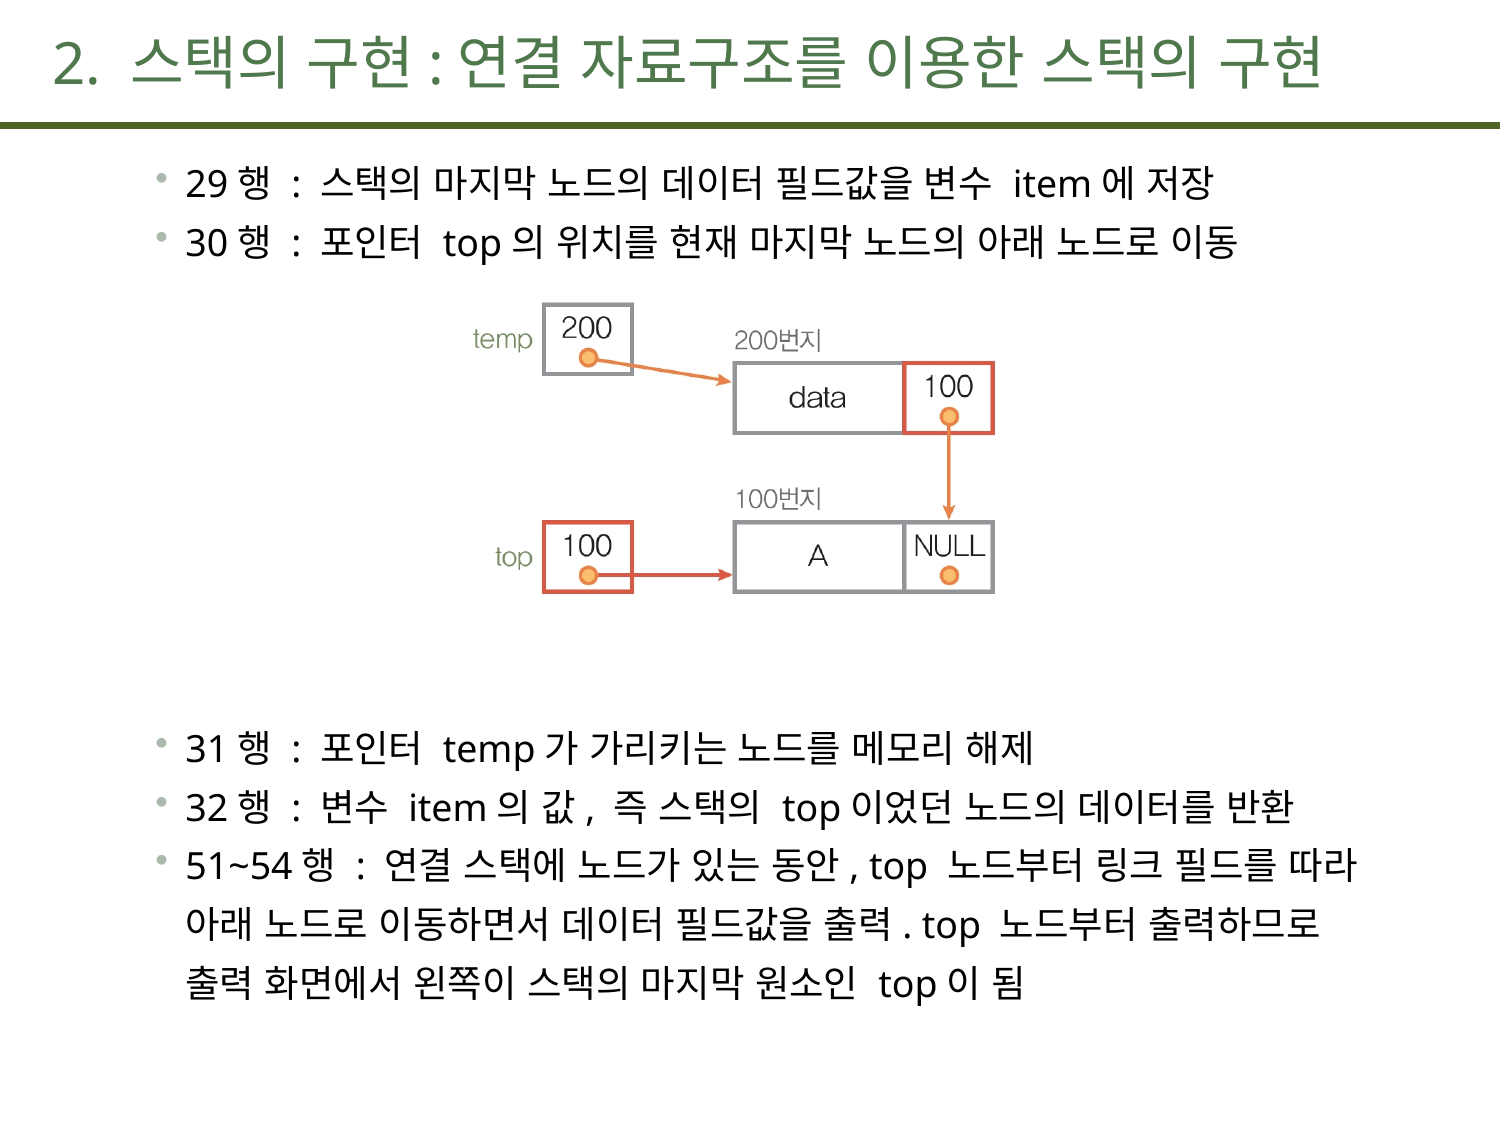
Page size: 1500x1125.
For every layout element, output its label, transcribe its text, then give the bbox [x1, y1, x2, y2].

picture [457, 290, 1004, 610]
list 29행 : 스택의 마지막 노드의 데이터 필드값을 변수 item에 저장 30행 : 포인터 top의 위치를 현재 마지막 노드의 아래 노드로 이동 31행 : 포인터 temp가 가리키는 노드를 메모리 해제 32행 : 변수 item의 값, 즉 스택의 top이었던 노드의 데이터를 반환 51~54행 : 연결 스택에 노드가 있는 동안, top 노드부터 링크 필드를 따라 아래 노드로 이동하면서 데이터 필드값을 출력. top 노드부터 출력하므로 출력 화면에서 왼쪽이 스택의 마지막 원소인 top이 됨 [37, 152, 1463, 1091]
title 2. 스택의 구현:연결 자료구조를 이용한 스택의 구현 [37, 13, 1436, 109]
